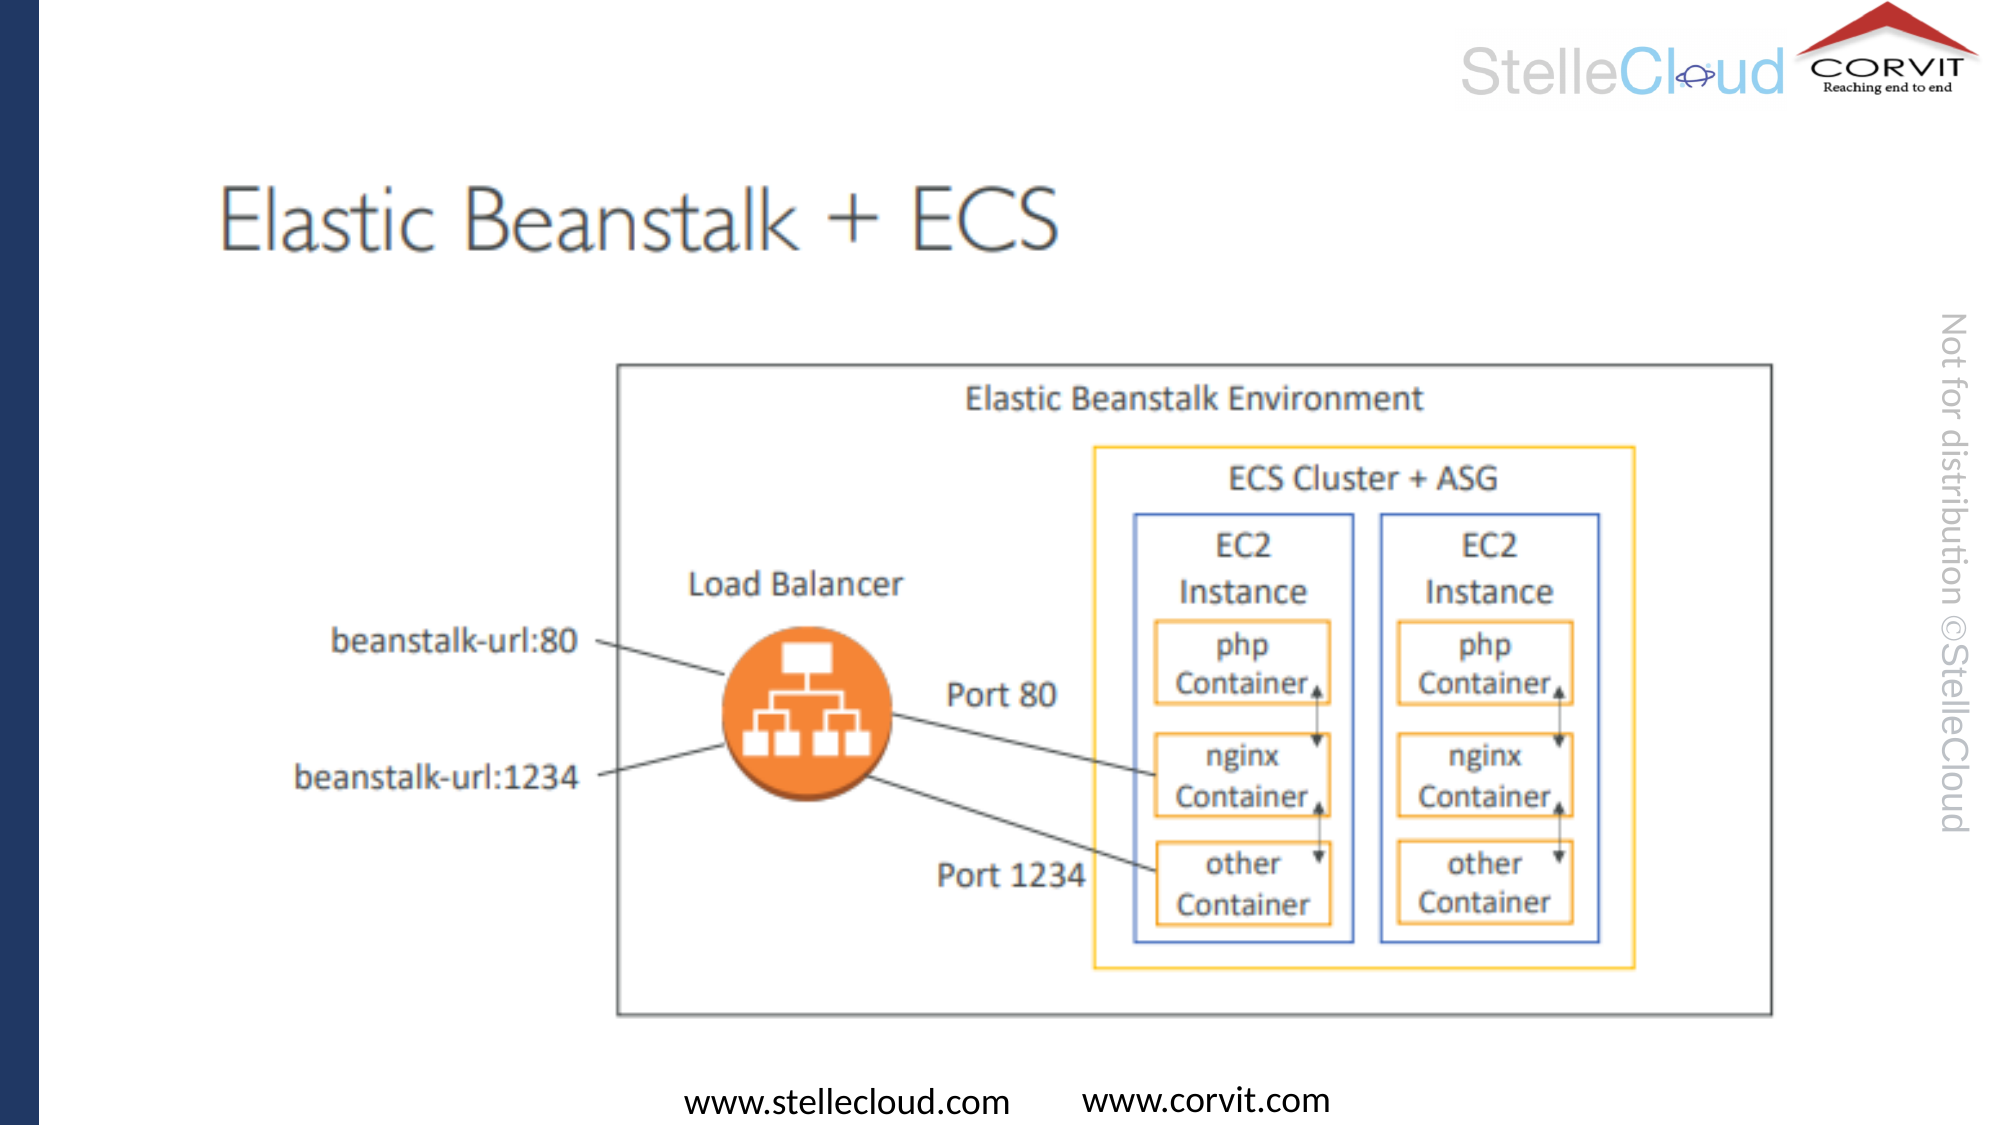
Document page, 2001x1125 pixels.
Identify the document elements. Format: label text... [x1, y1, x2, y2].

text_box Not for distribution ⒸStelleCloud [1927, 297, 1988, 1125]
picture [178, 134, 1913, 1037]
text_box www.stellecloud.com [669, 1069, 1027, 1125]
picture [1455, 0, 1988, 111]
text_box www.corvit.com [1067, 1067, 1347, 1125]
